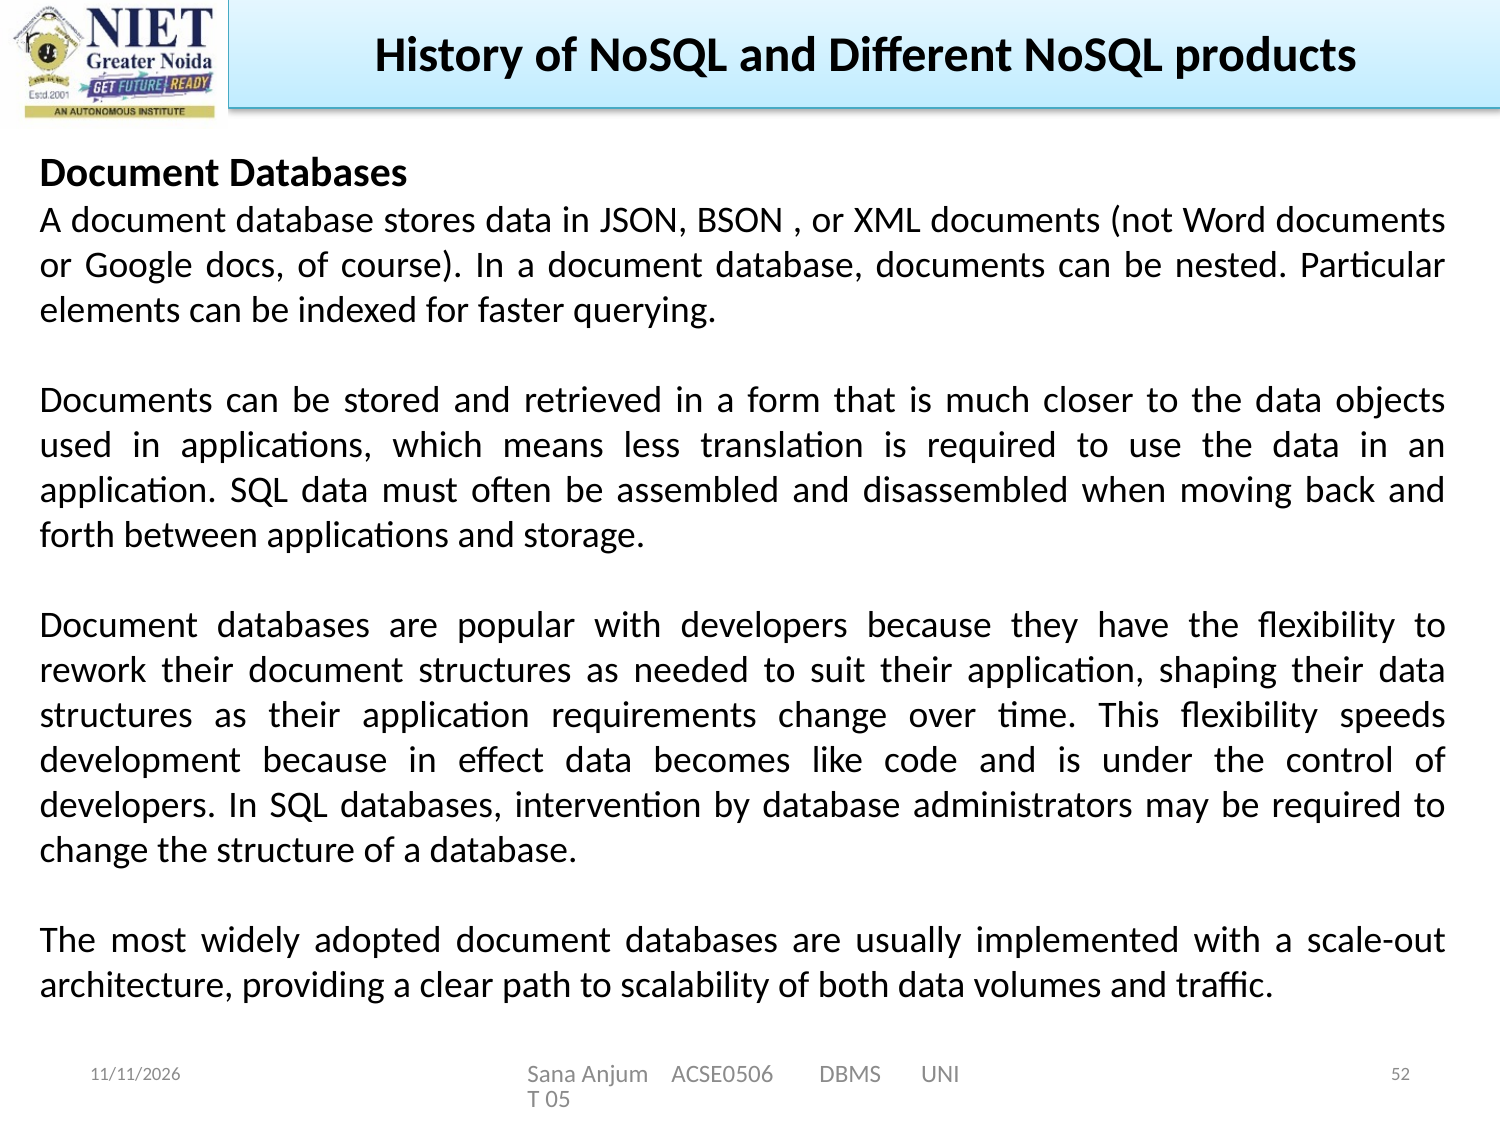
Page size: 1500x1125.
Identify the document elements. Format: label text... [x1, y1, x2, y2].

text_box History of NoSQL and Different NoSQL products [231, 0, 1500, 109]
picture [0, 0, 228, 130]
text_box Document Databases A document database stores data in JSON, BSON , or XML documents (not Word documents or Google docs, of course). In a document database, documents can be nested. Particular elements can be indexed for faster querying. Documents can be stored and retrieved in a form that is much closer to the data objects used in applications, which means less translation is required to use the data in an application. SQL data must often be assembled and disassembled when moving back and forth between applications and storage. Document databases are popular with developers because they have the flexibility to rework their document structures as needed to suit their application, shaping their data structures as their application requirements change over time. This flexibility speeds development because in effect data becomes like code and is under the control of developers. In SQL databases, intervention by database administrators may be required to change the structure of a database. The most widely adopted document databases are usually implemented with a scale-out architecture, providing a clear path to scalability of both data volumes and traffic. [24, 137, 1463, 1125]
